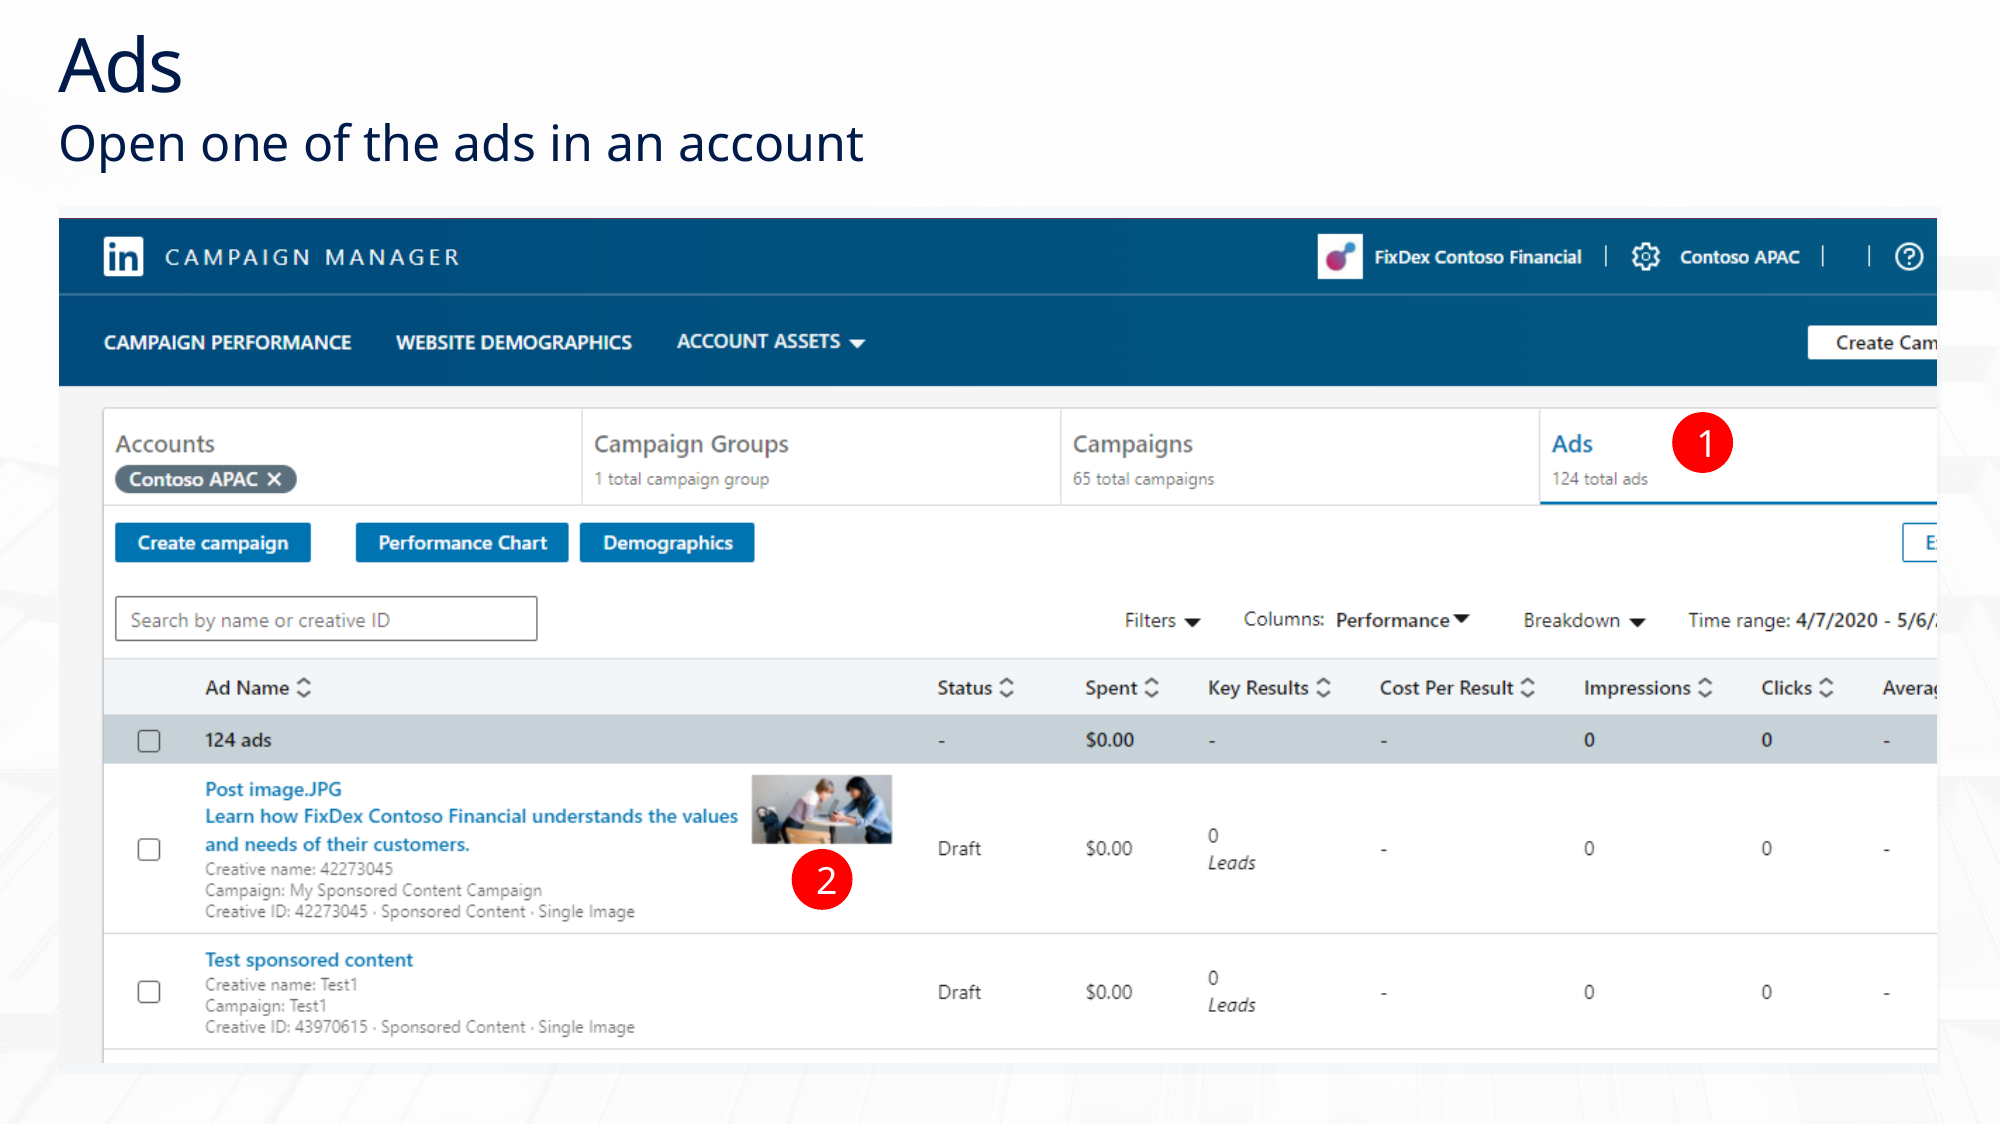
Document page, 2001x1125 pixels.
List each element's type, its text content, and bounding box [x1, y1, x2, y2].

list Open one of the ads in an account [59, 118, 1941, 173]
picture [1755, 251, 1799, 263]
picture [1680, 251, 1748, 263]
picture [1376, 251, 1383, 263]
picture [1510, 250, 1562, 263]
picture [1632, 243, 1660, 270]
title Ads [59, 27, 1941, 116]
picture [1565, 250, 1581, 263]
picture [1896, 243, 1923, 270]
picture [1435, 251, 1446, 263]
picture [1447, 251, 1503, 263]
picture [1318, 234, 1363, 279]
picture [1386, 250, 1430, 263]
picture [1808, 326, 1938, 359]
picture [58, 218, 1938, 1064]
